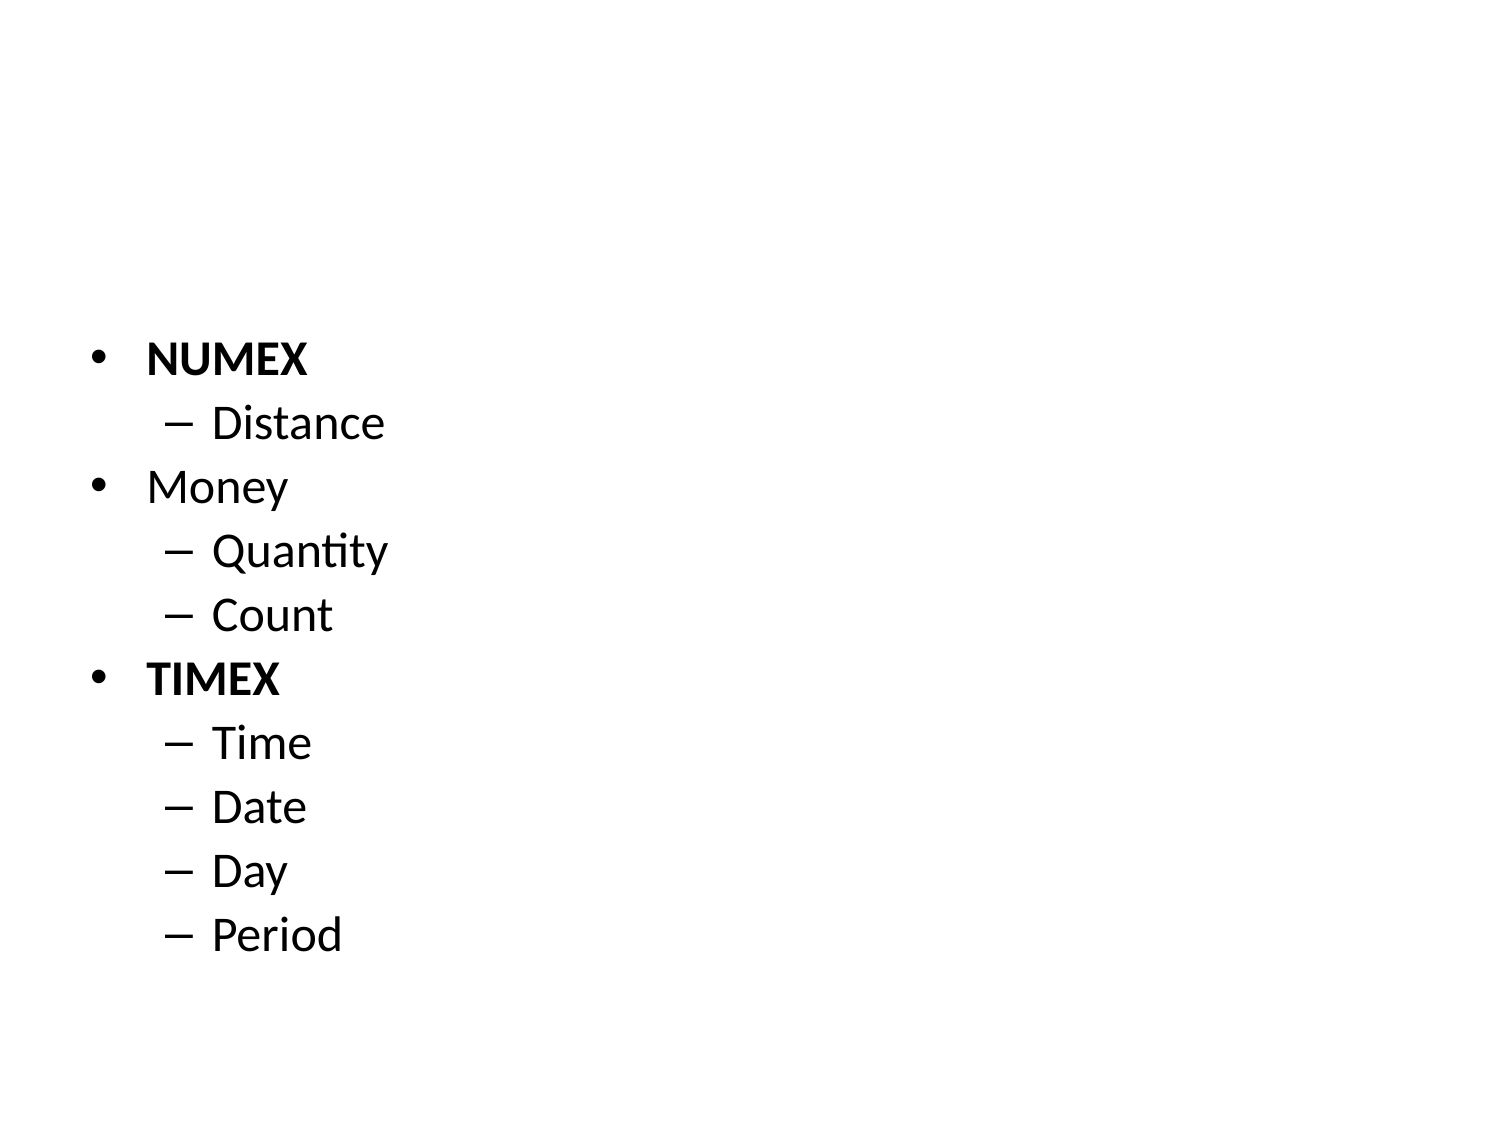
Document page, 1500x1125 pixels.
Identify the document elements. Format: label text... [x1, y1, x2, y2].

text_box NUMEX Distance Money Quantity Count TIMEX Time Date Day Period [74, 324, 703, 1000]
